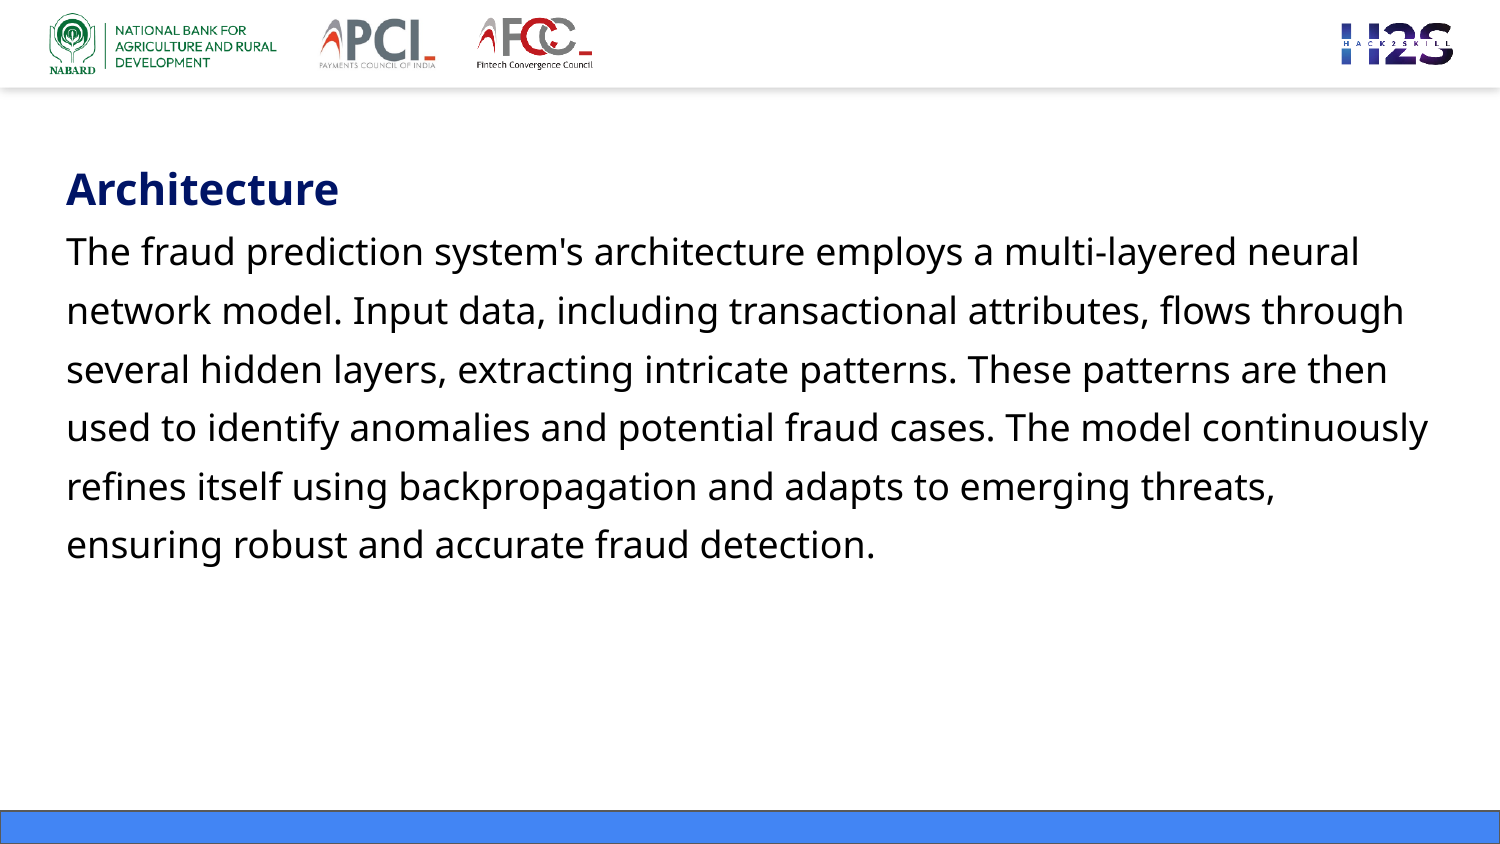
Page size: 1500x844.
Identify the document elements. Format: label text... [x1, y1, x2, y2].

text_box Architecture The fraud prediction system's architecture employs a multi-layered neural network model. Input data, including transactional attributes, flows through several hidden layers, extracting intricate patterns. These patterns are then used to identify anomalies and potential fraud cases. The model continuously refines itself using backpropagation and adapts to emerging threats, ensuring robust and accurate fraud detection. [51, 134, 1449, 799]
picture [0, 800, 1500, 844]
picture [0, 0, 1500, 114]
